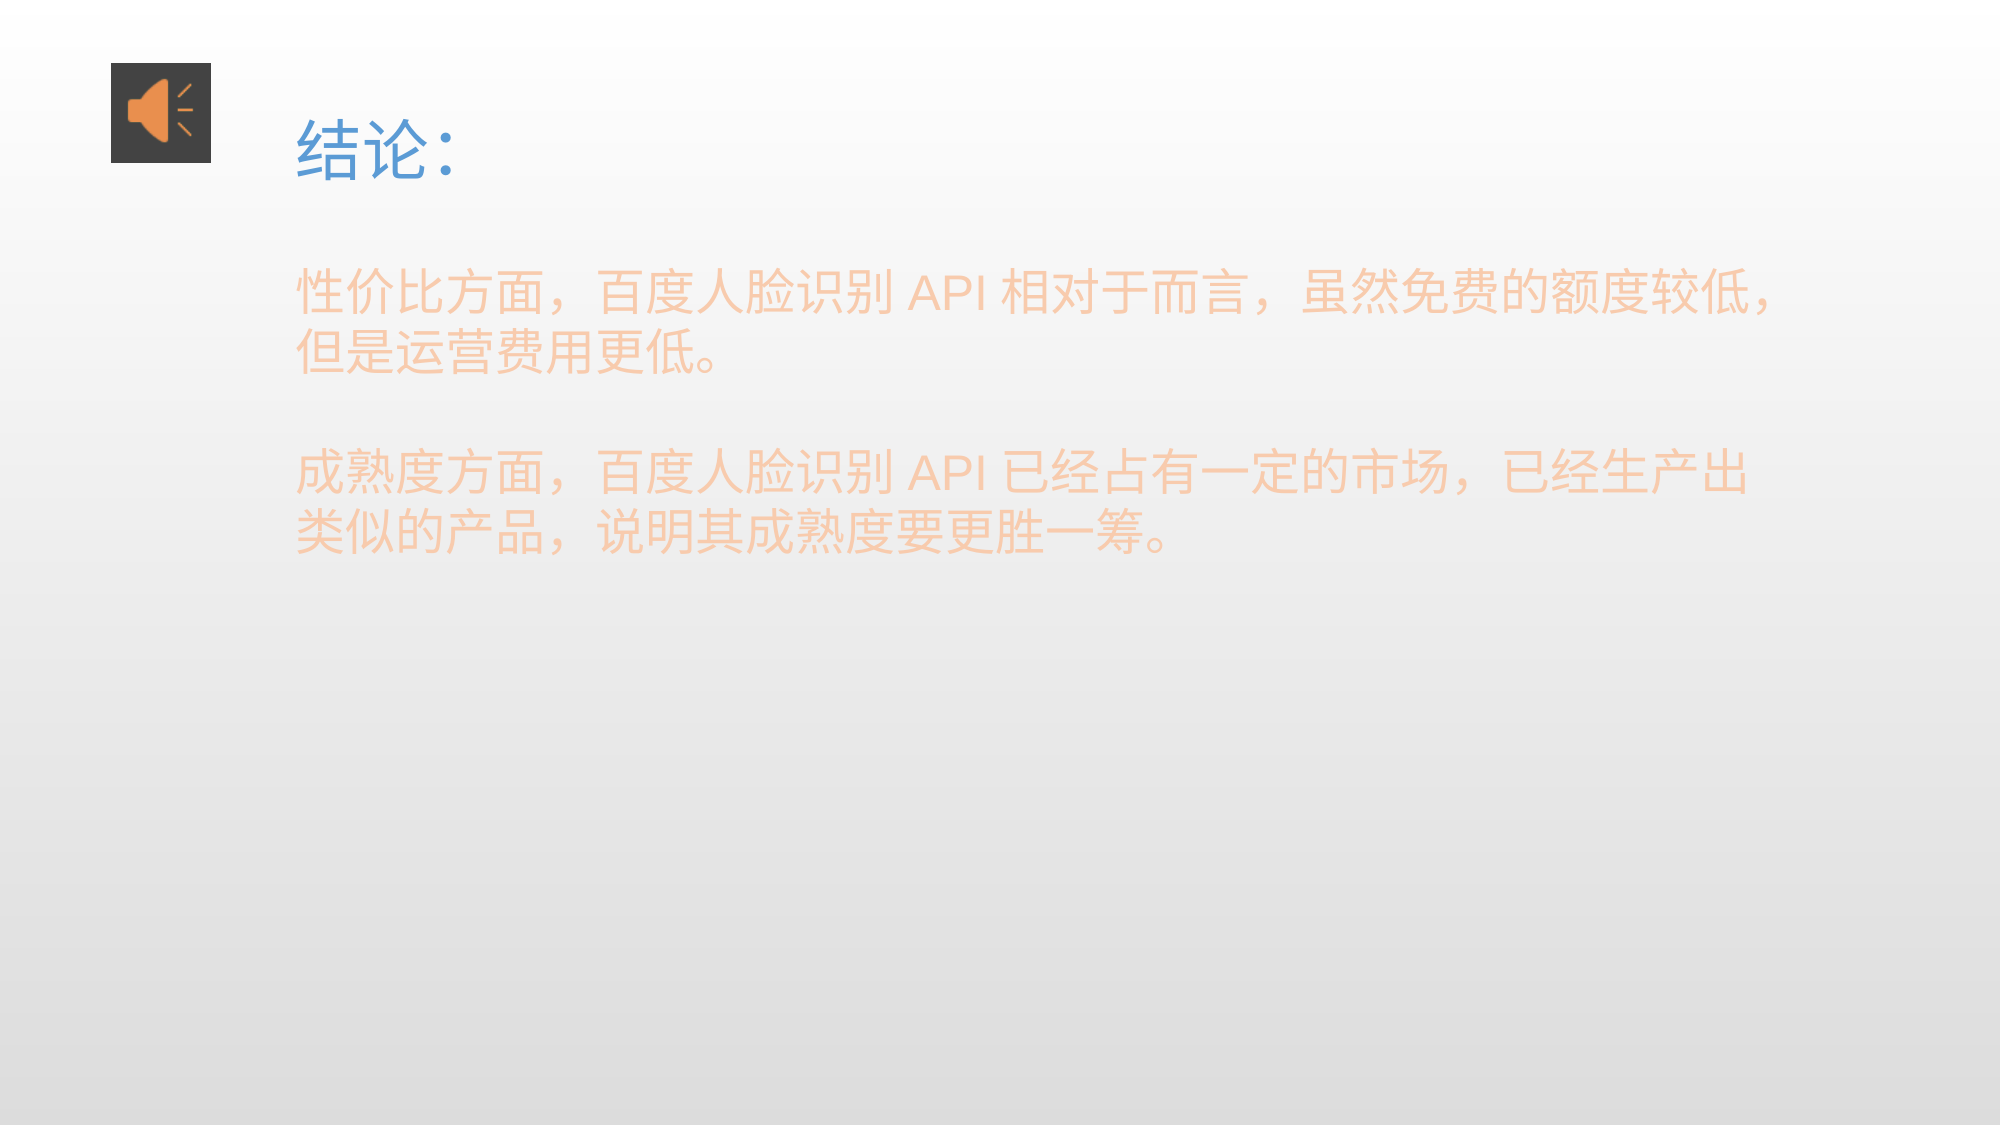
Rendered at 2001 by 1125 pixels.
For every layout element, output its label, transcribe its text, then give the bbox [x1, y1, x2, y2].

text_box 性价比方面，百度人脸识别API相对于而言，虽然免费的额度较低，但是运营费用更低。 成熟度方面，百度人脸识别API已经占有一定的市场，已经生产出类似的产品，说明其成熟度要更胜一筹。 [280, 253, 1784, 689]
text_box 结论： [280, 61, 1009, 197]
picture [110, 61, 213, 164]
